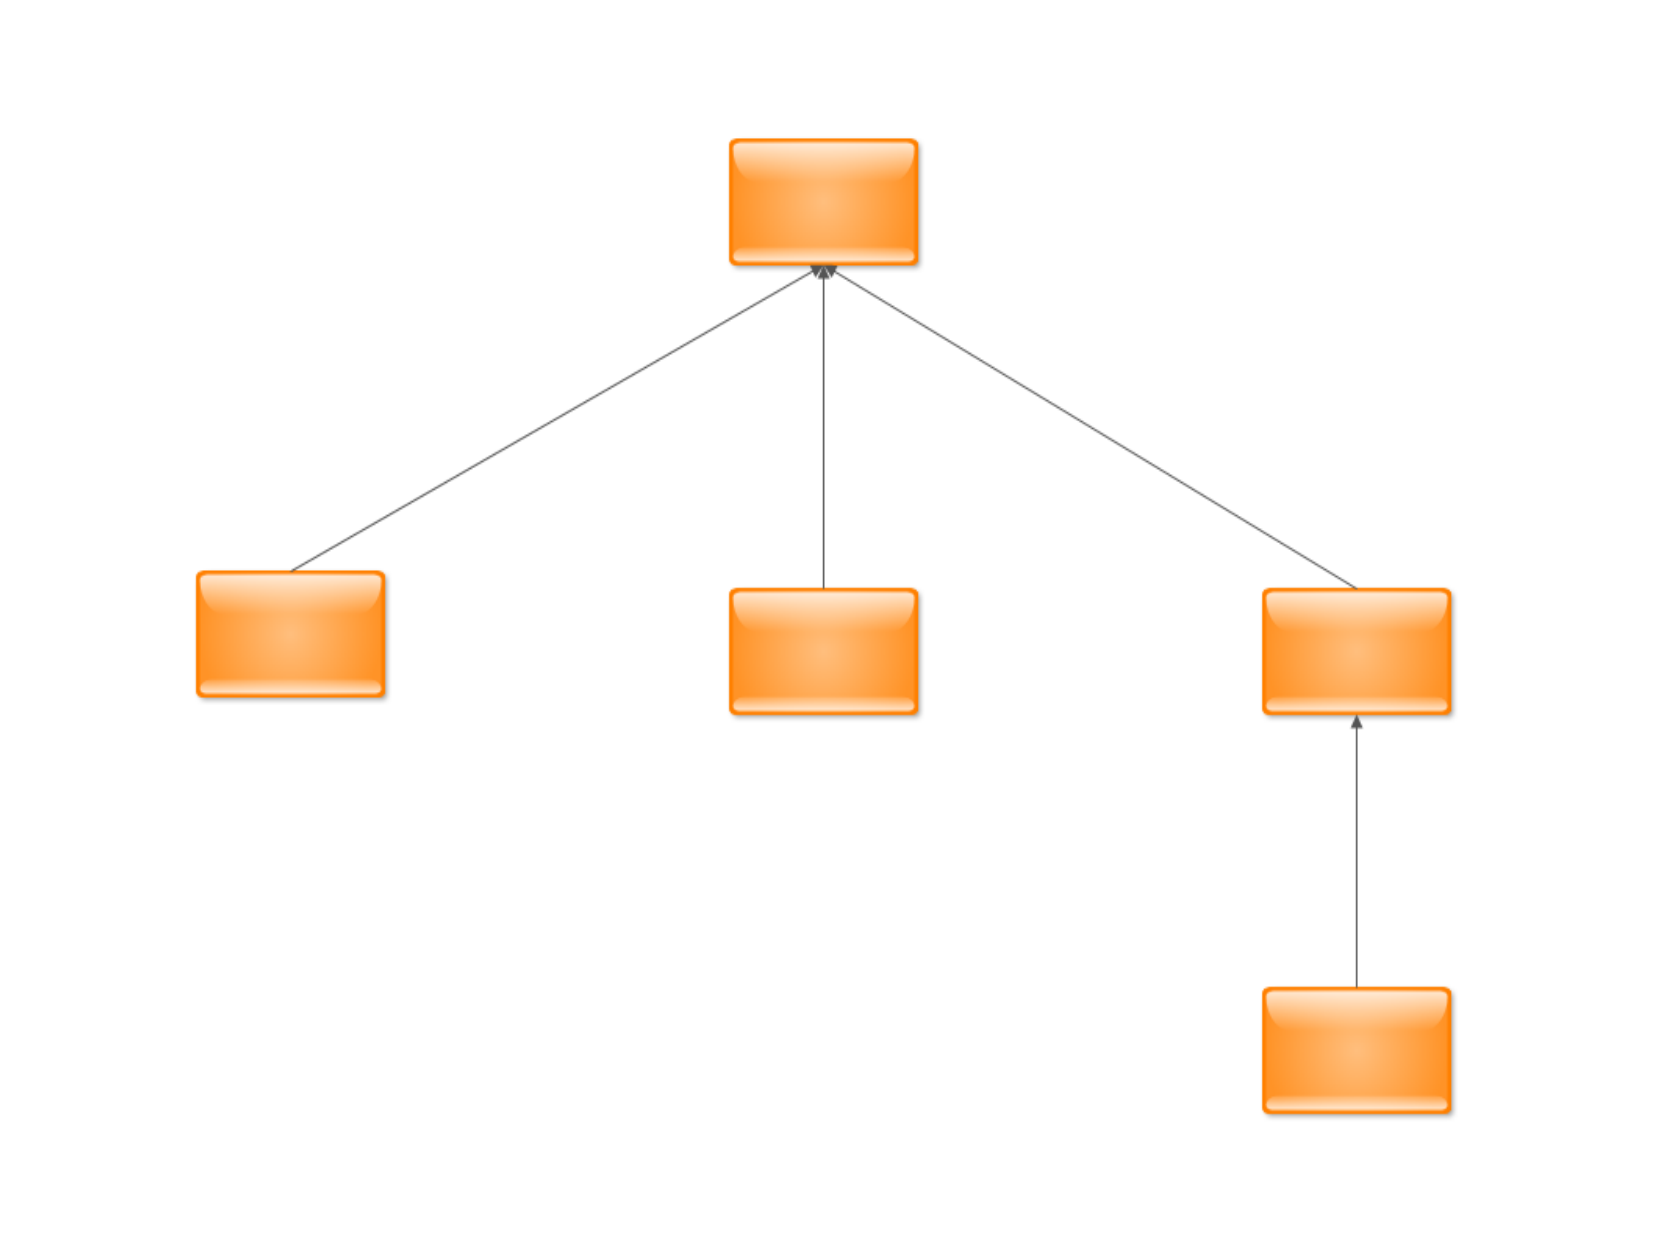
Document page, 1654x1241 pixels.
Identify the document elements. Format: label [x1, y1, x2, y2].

picture [101, 69, 1602, 1203]
